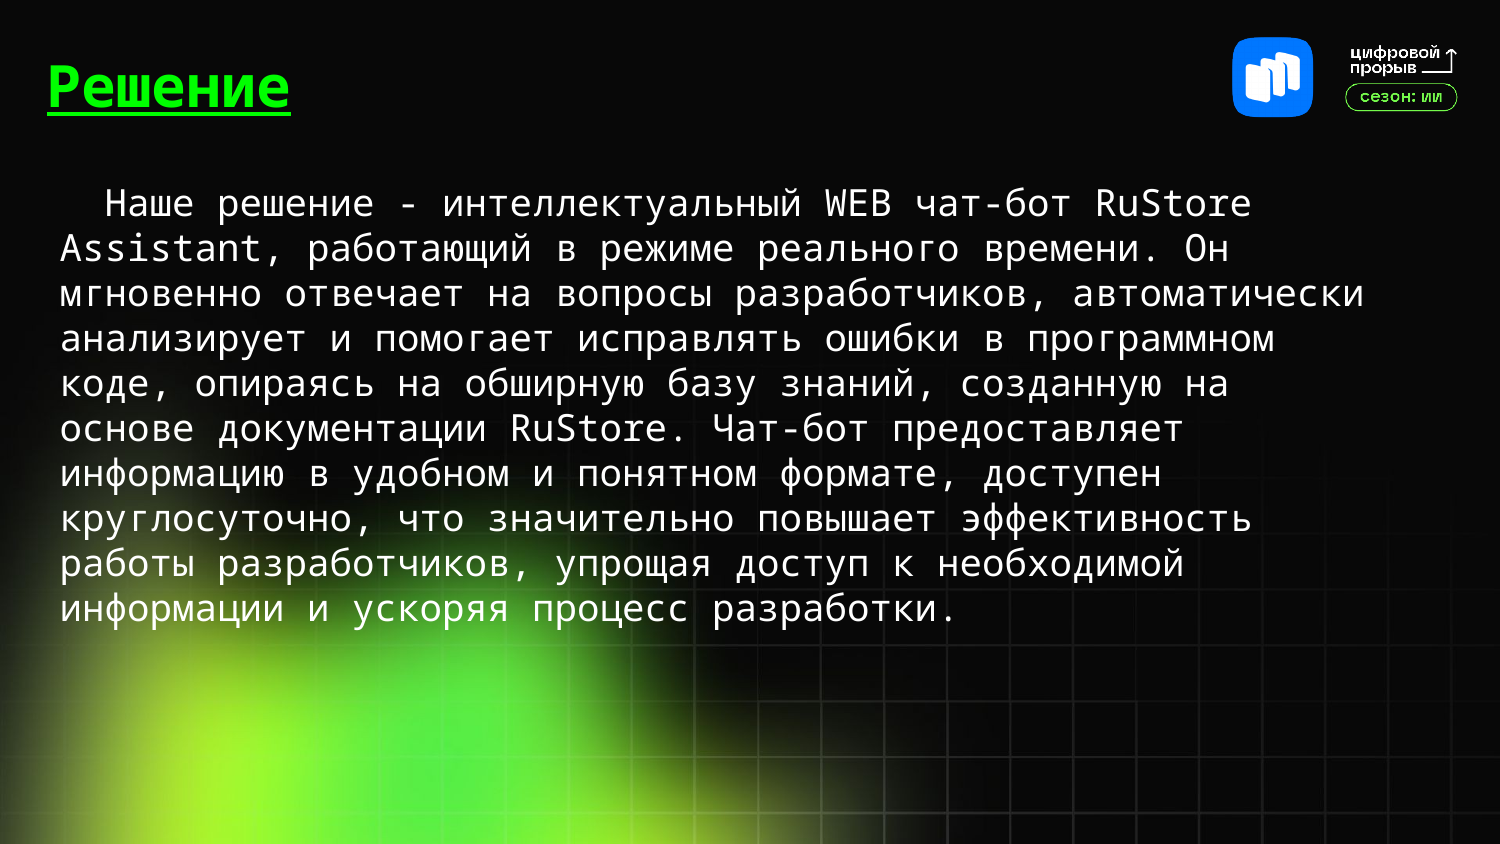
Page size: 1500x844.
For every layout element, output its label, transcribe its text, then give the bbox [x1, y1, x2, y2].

text_box Наше решение - интеллектуальный WEB чат-бот RuStore Assistant, работающий в режиме реального времени. Он мгновенно отвечает на вопросы разработчиков, автоматически анализирует и помогает исправлять ошибки в программном коде, опираясь на обширную базу знаний, созданную на основе документации RuStore. Чат-бот предоставляет информацию в удобном и понятном формате, доступен круглосуточно, что значительно повышает эффективность работы разработчиков, упрощая доступ к необходимой информации и ускоряя процесс разработки. [44, 171, 1400, 637]
picture [0, 0, 1500, 844]
title Решение [44, 46, 1456, 190]
